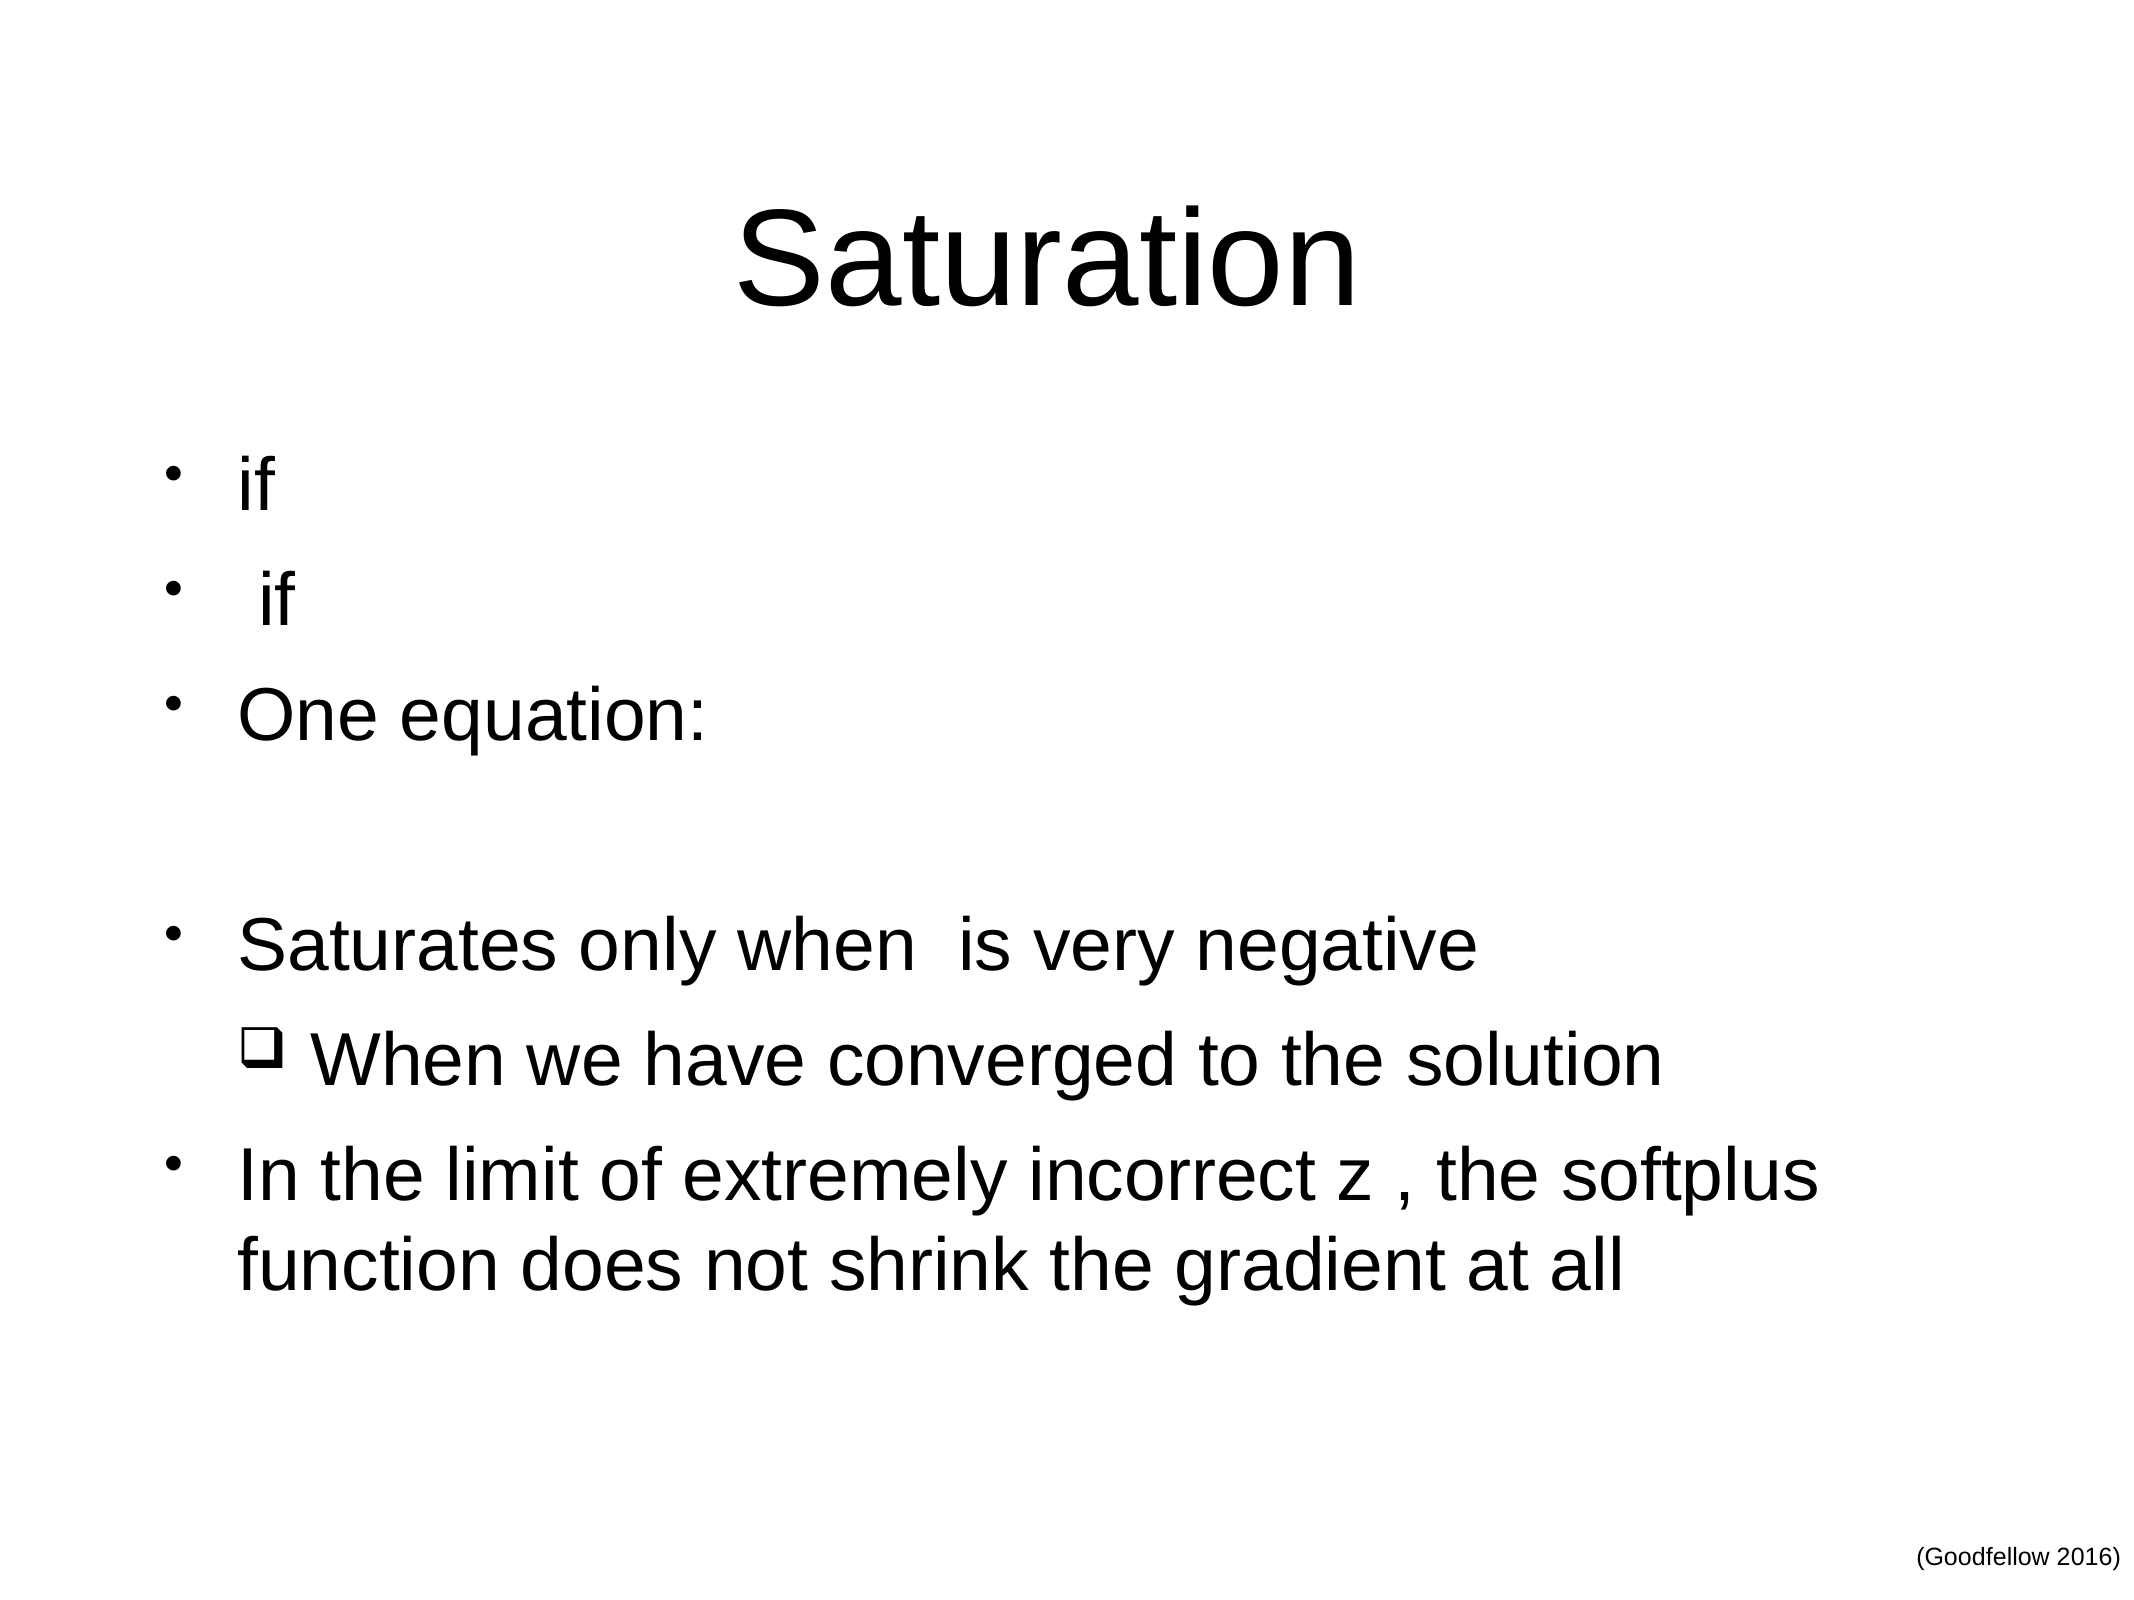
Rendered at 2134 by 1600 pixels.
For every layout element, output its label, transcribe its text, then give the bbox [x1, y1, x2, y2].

title Saturation [155, 72, 1978, 428]
